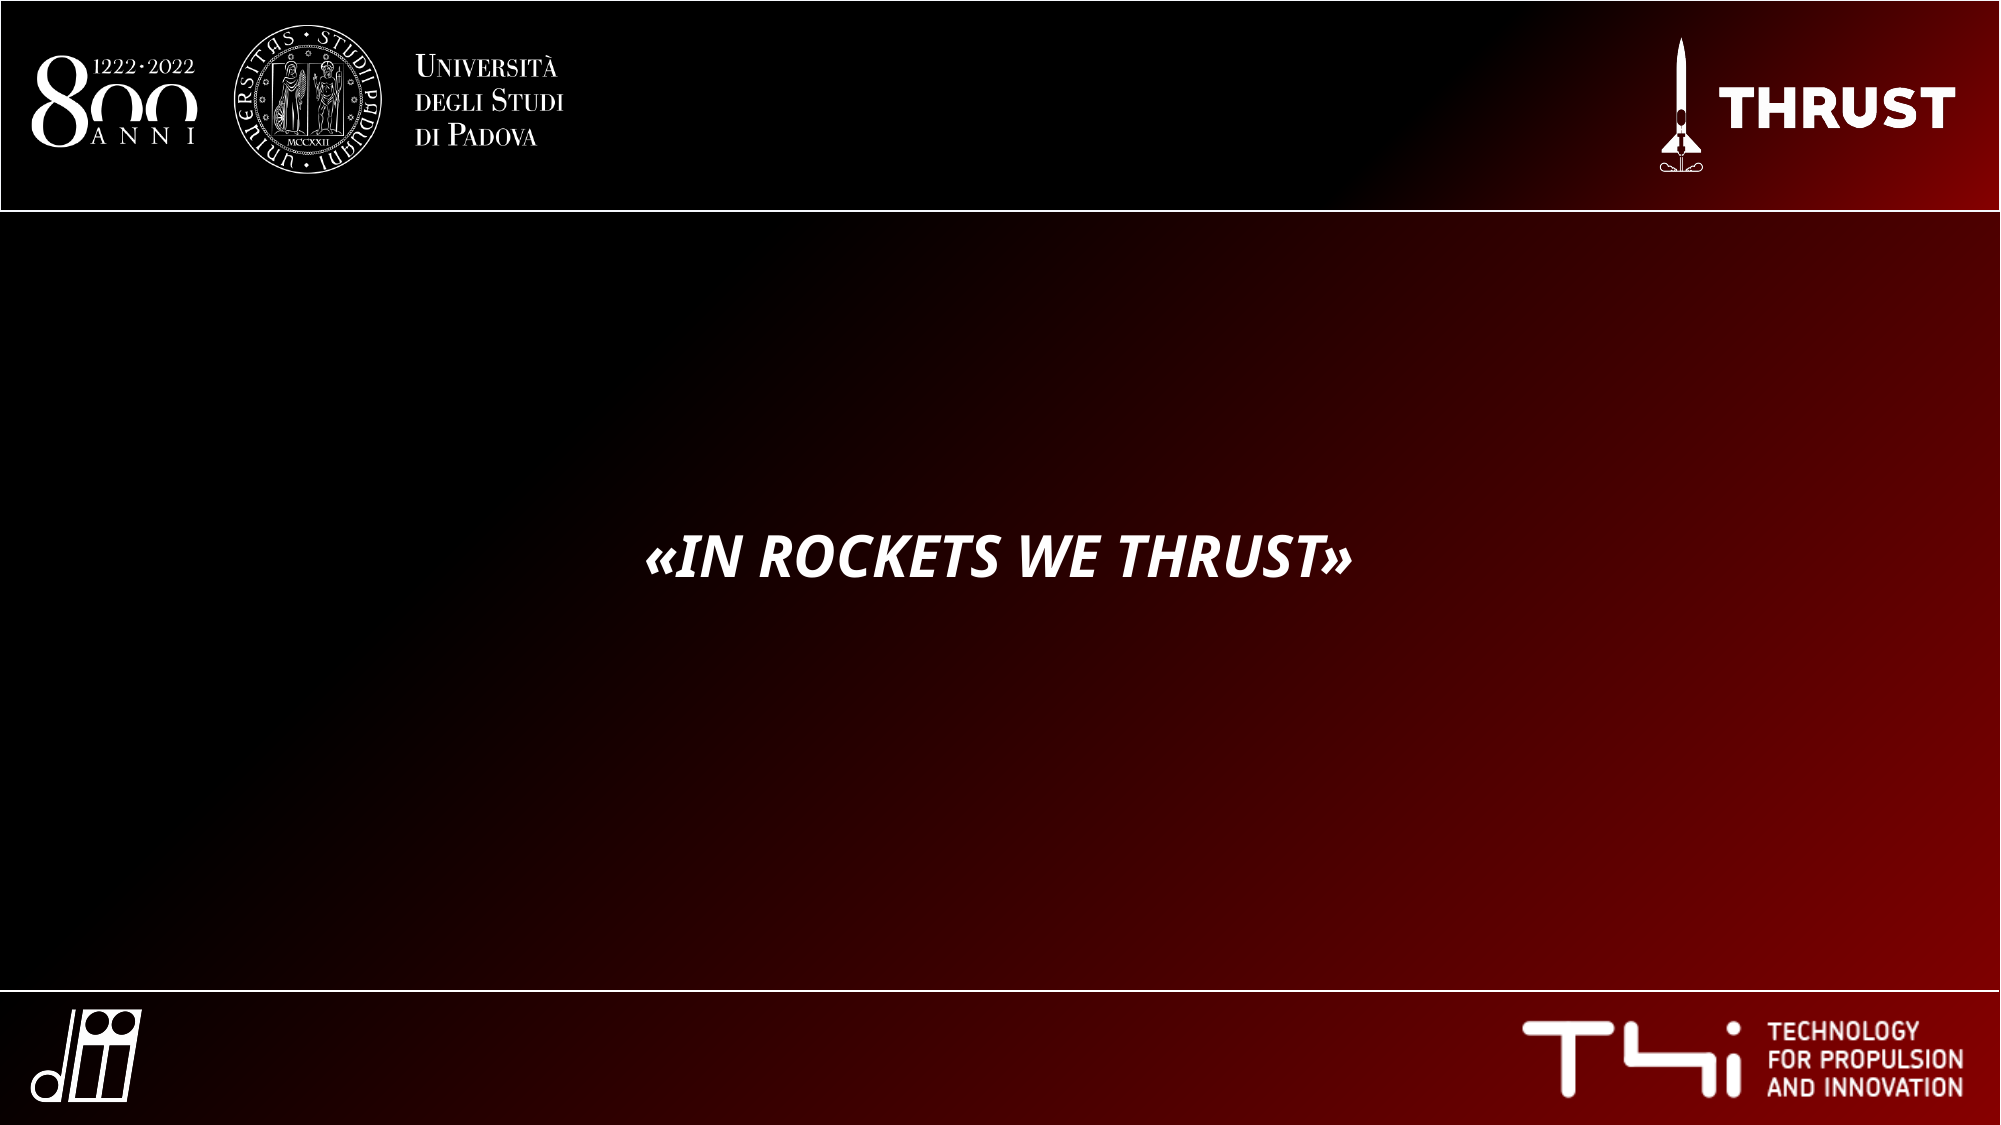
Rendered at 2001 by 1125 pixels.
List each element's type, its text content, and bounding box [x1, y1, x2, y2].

picture [28, 1000, 144, 1106]
text_box [0, 0, 2000, 212]
picture [1513, 999, 1973, 1125]
picture [1654, 34, 1973, 177]
picture [28, 22, 566, 177]
list «IN ROCKETS WE THRUST» [140, 520, 1860, 730]
